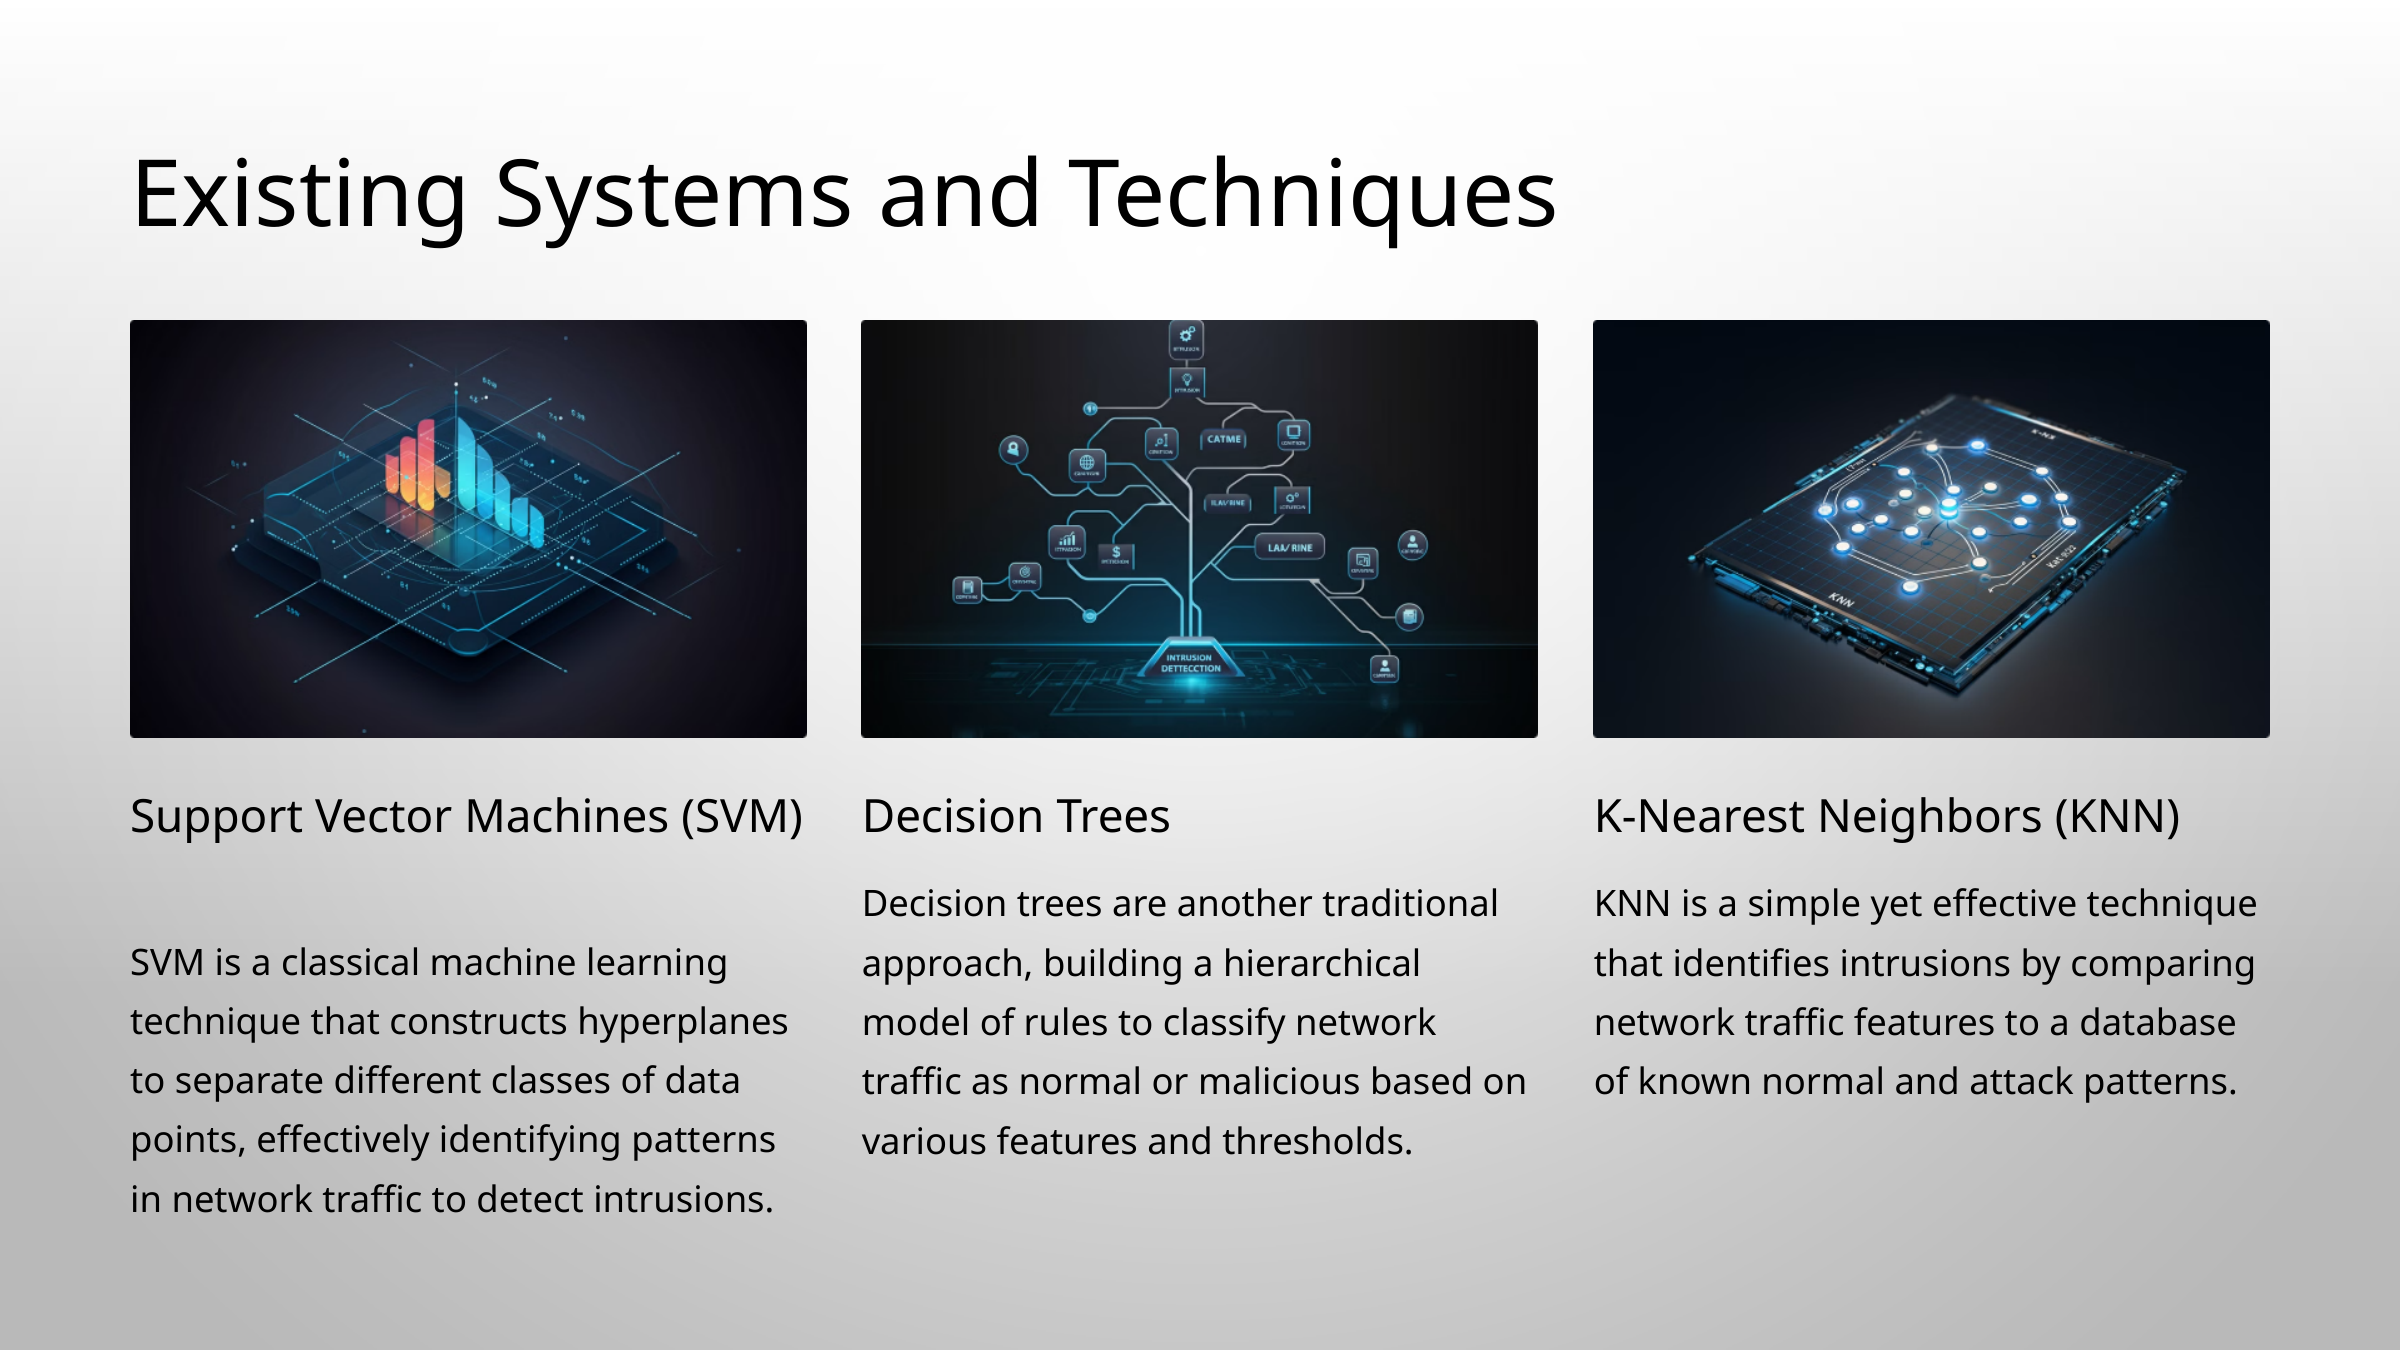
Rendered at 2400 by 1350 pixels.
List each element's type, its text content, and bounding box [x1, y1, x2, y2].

picture [0, 0, 2400, 1350]
text_box Decision Trees [861, 784, 1327, 843]
text_box KNN is a simple yet effective technique that identifies intrusions by comparing network traffic features to a database of known normal and attack patterns. [1593, 864, 2270, 1103]
text_box SVM is a classical machine learning technique that constructs hyperplanes to separate different classes of data points, effectively identifying patterns in network traffic to detect intrusions. [130, 922, 807, 1221]
text_box Support Vector Machines (SVM) [130, 784, 807, 901]
text_box Decision trees are another traditional approach, building a hierarchical model of rules to classify network traffic as normal or malicious based on various features and thresholds. [861, 864, 1538, 1163]
text_box K-Nearest Neighbors (KNN) [1593, 784, 2199, 843]
text_box Existing Systems and Techniques [130, 129, 1615, 246]
